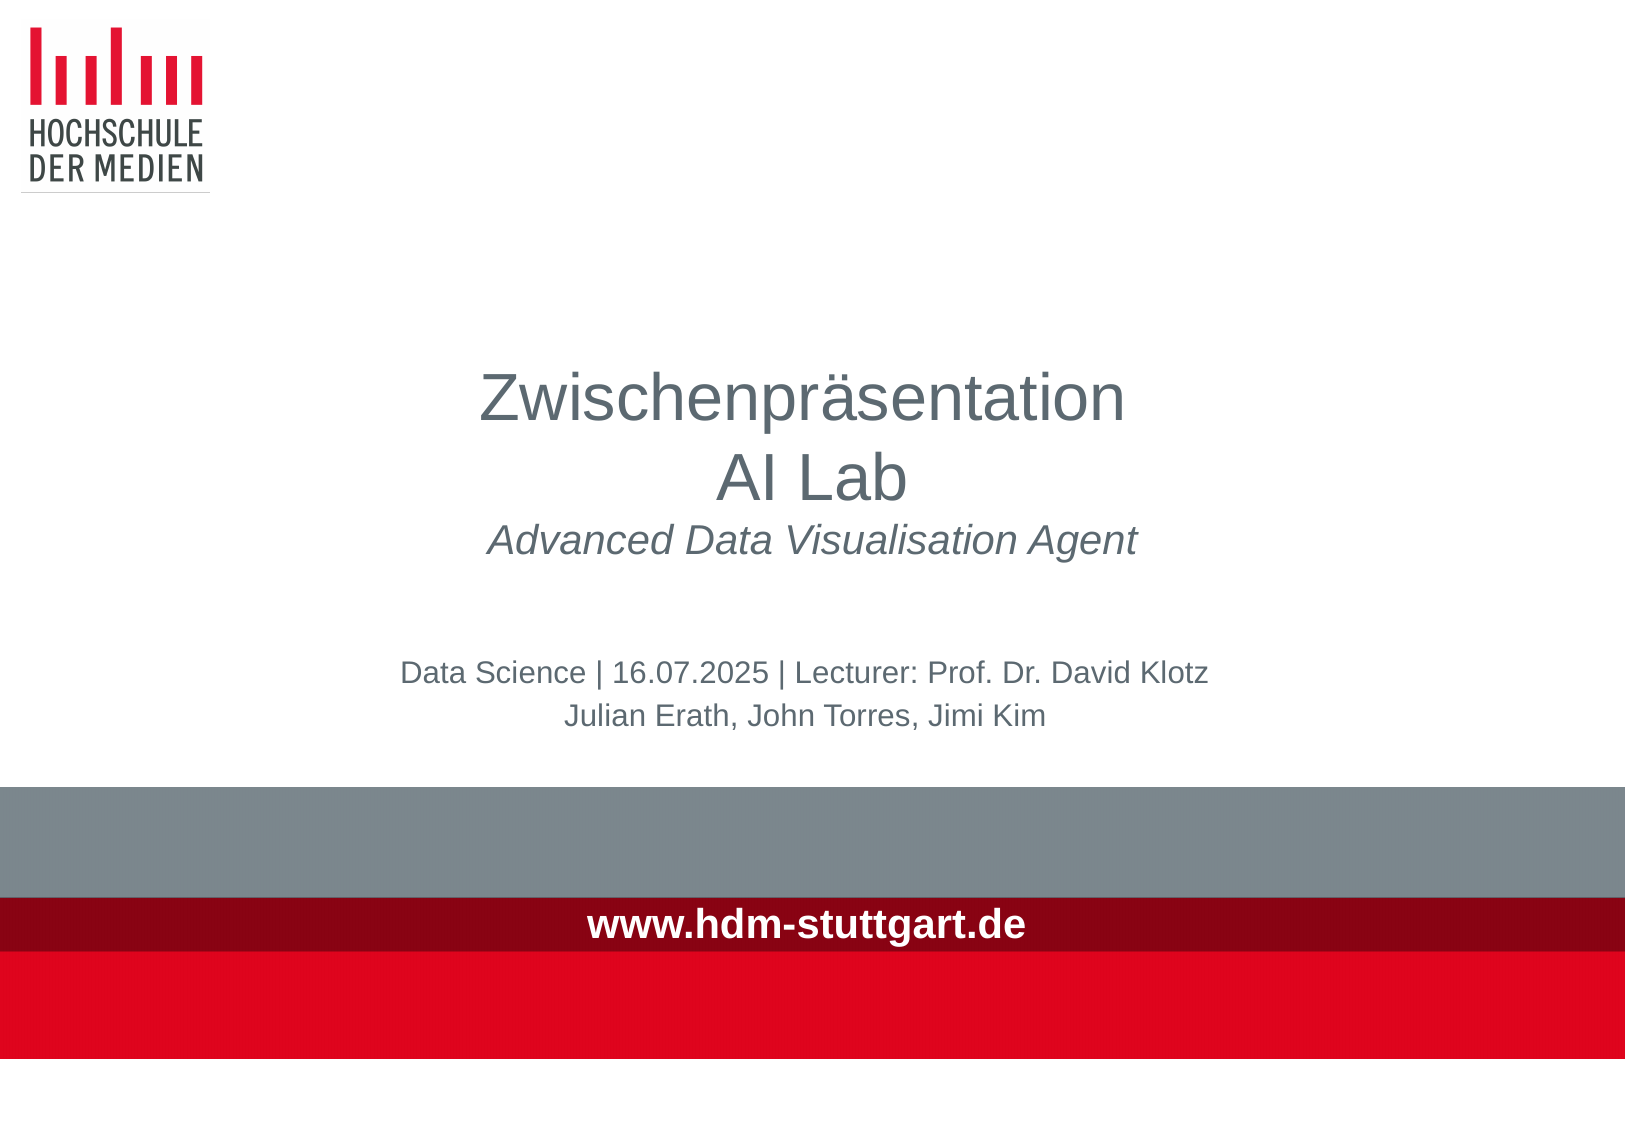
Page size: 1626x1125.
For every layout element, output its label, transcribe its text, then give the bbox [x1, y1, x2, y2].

picture [0, 787, 1625, 1059]
picture [21, 19, 210, 193]
subtitle Data Science | 16.07.2025 | Lecturer: Prof. Dr. David Klotz Julian Erath, John Torres, Jimi Kim [68, 609, 1543, 776]
title Zwischenpräsentation AI Lab Advanced Data Visualisation Agent [82, 239, 1543, 564]
